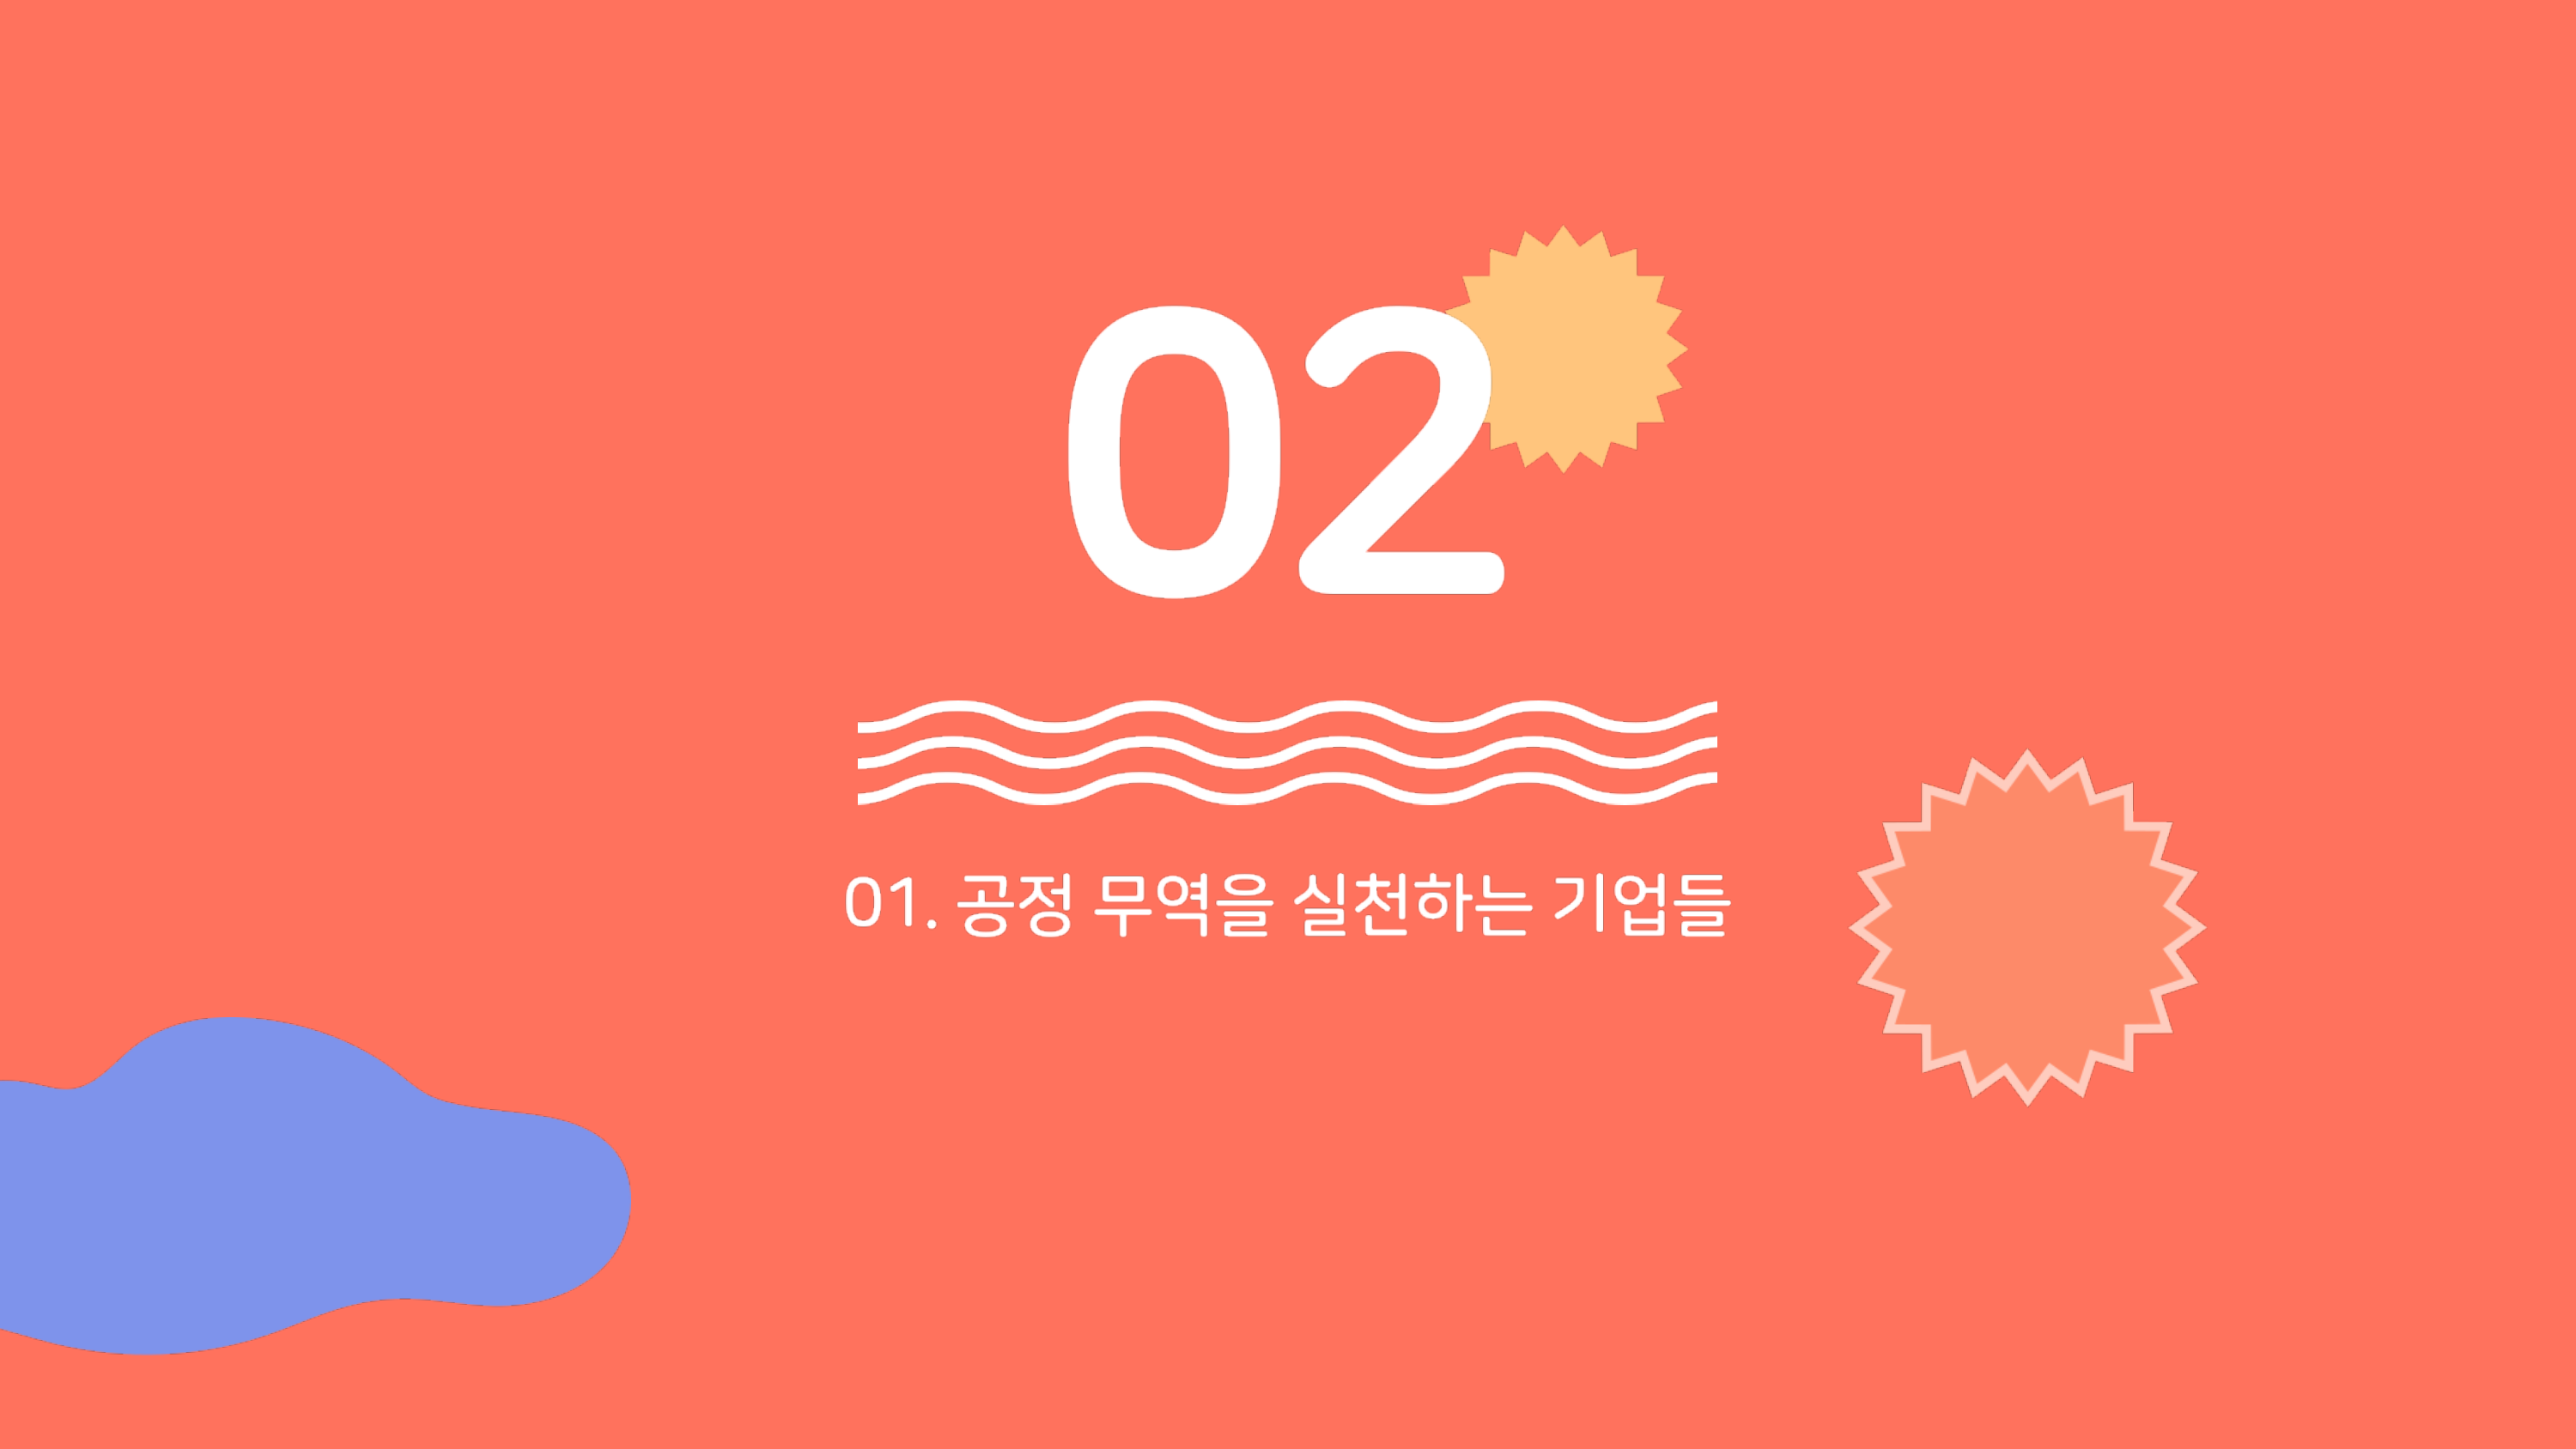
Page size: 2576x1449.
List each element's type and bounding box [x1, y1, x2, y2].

picture [735, 806, 1765, 1337]
text_box [0, 1017, 631, 1355]
picture [958, 108, 1705, 700]
text_box [1845, 746, 2209, 1109]
text_box [858, 700, 1717, 806]
